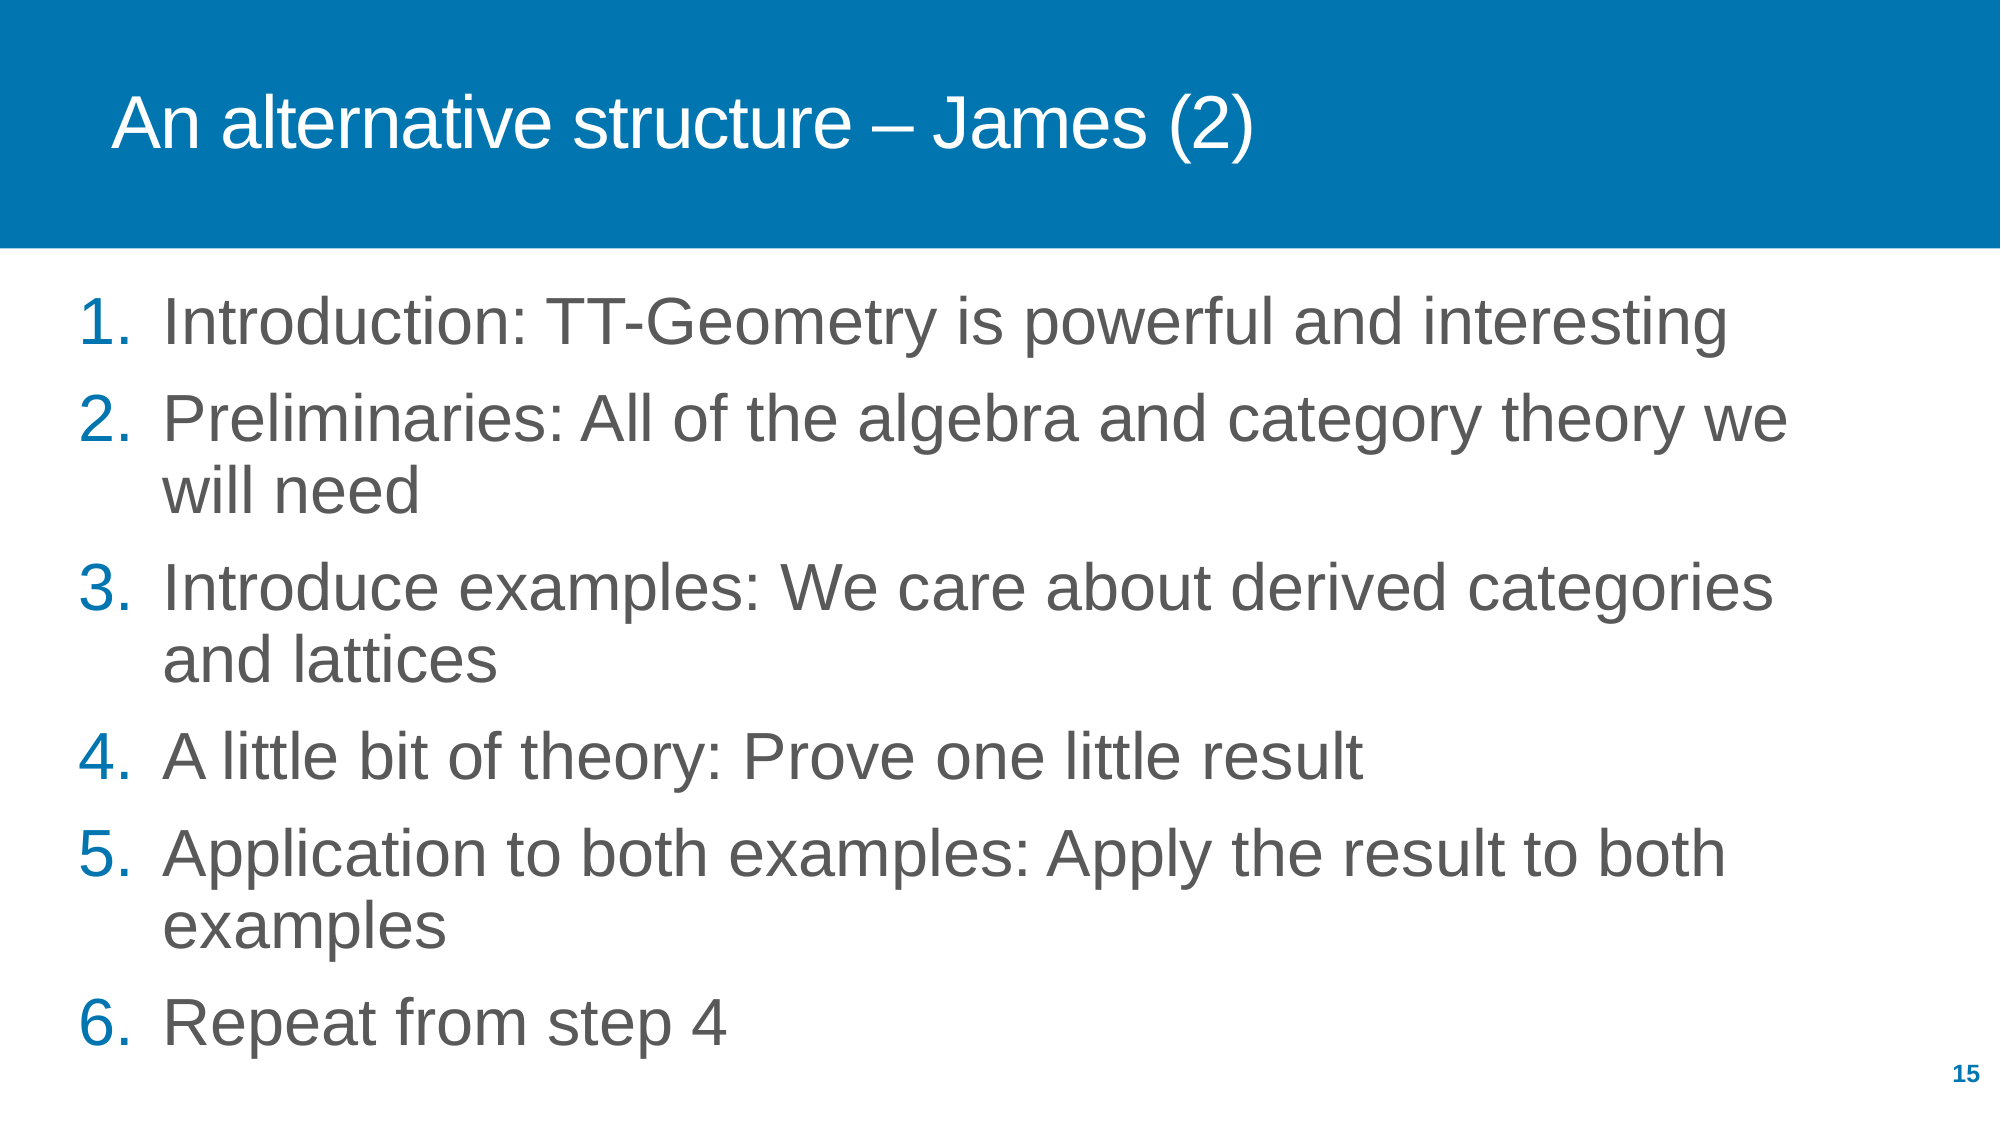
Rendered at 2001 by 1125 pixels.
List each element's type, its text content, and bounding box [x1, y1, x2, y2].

slide_number 15 [1744, 1042, 1996, 1103]
list Introduction: TT-Geometry is powerful and interesting Preliminaries: All of the algebra and category theory we will need Introduce examples: We care about derived categories and lattices A little bit of theory: Prove one little result Application to both examples: Apply the result to both examples Repeat from step 4 [63, 265, 1910, 1082]
title An alternative structure – James (2) [96, 15, 1910, 233]
